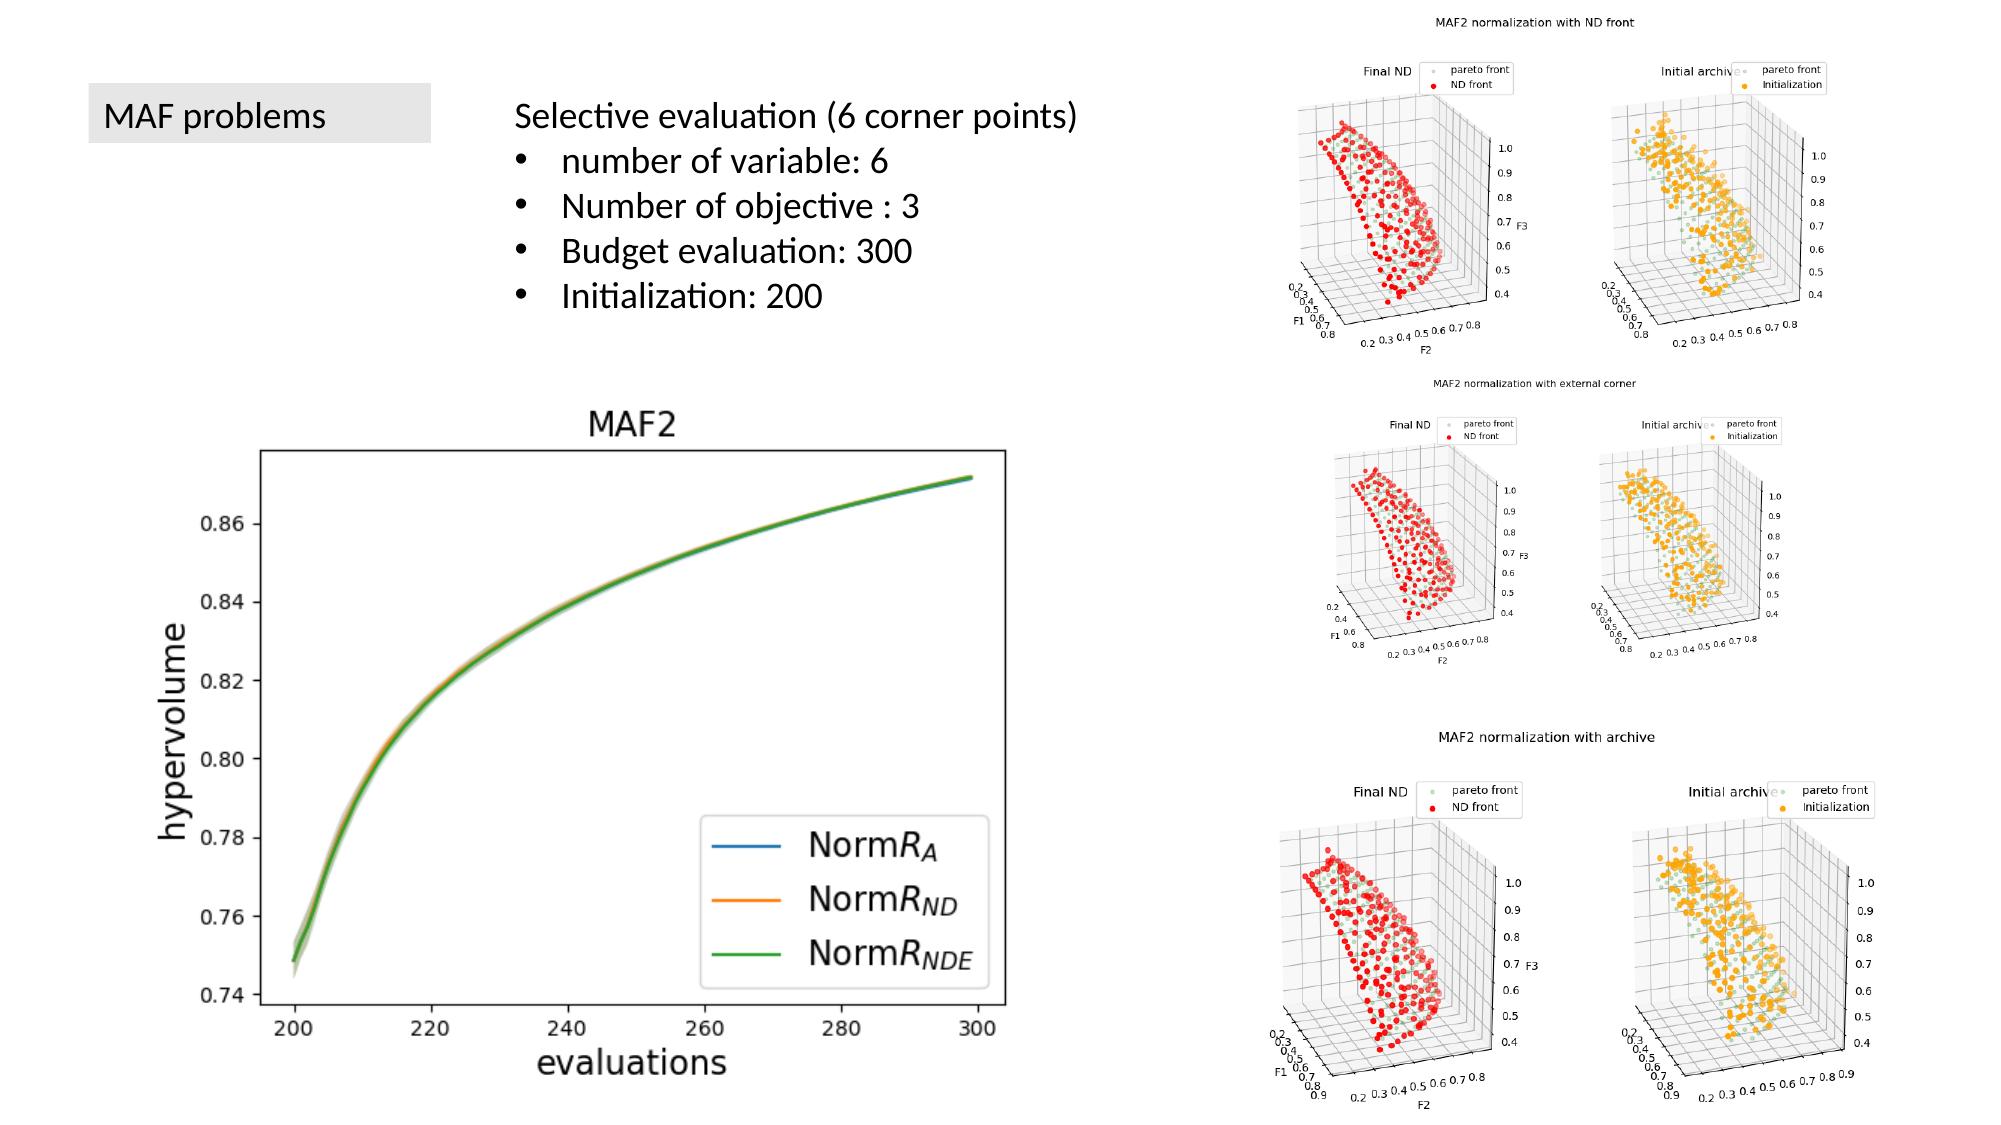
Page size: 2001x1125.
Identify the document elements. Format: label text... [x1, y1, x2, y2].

picture [1129, 723, 1963, 1125]
picture [140, 363, 1101, 1084]
text_box Selective evaluation (6 corner points) number of variable: 6 Number of objective : 3 Budget evaluation: 300 Initialization: 200 [499, 83, 1163, 323]
text_box MAF problems [88, 83, 431, 143]
picture [1163, 10, 1905, 702]
